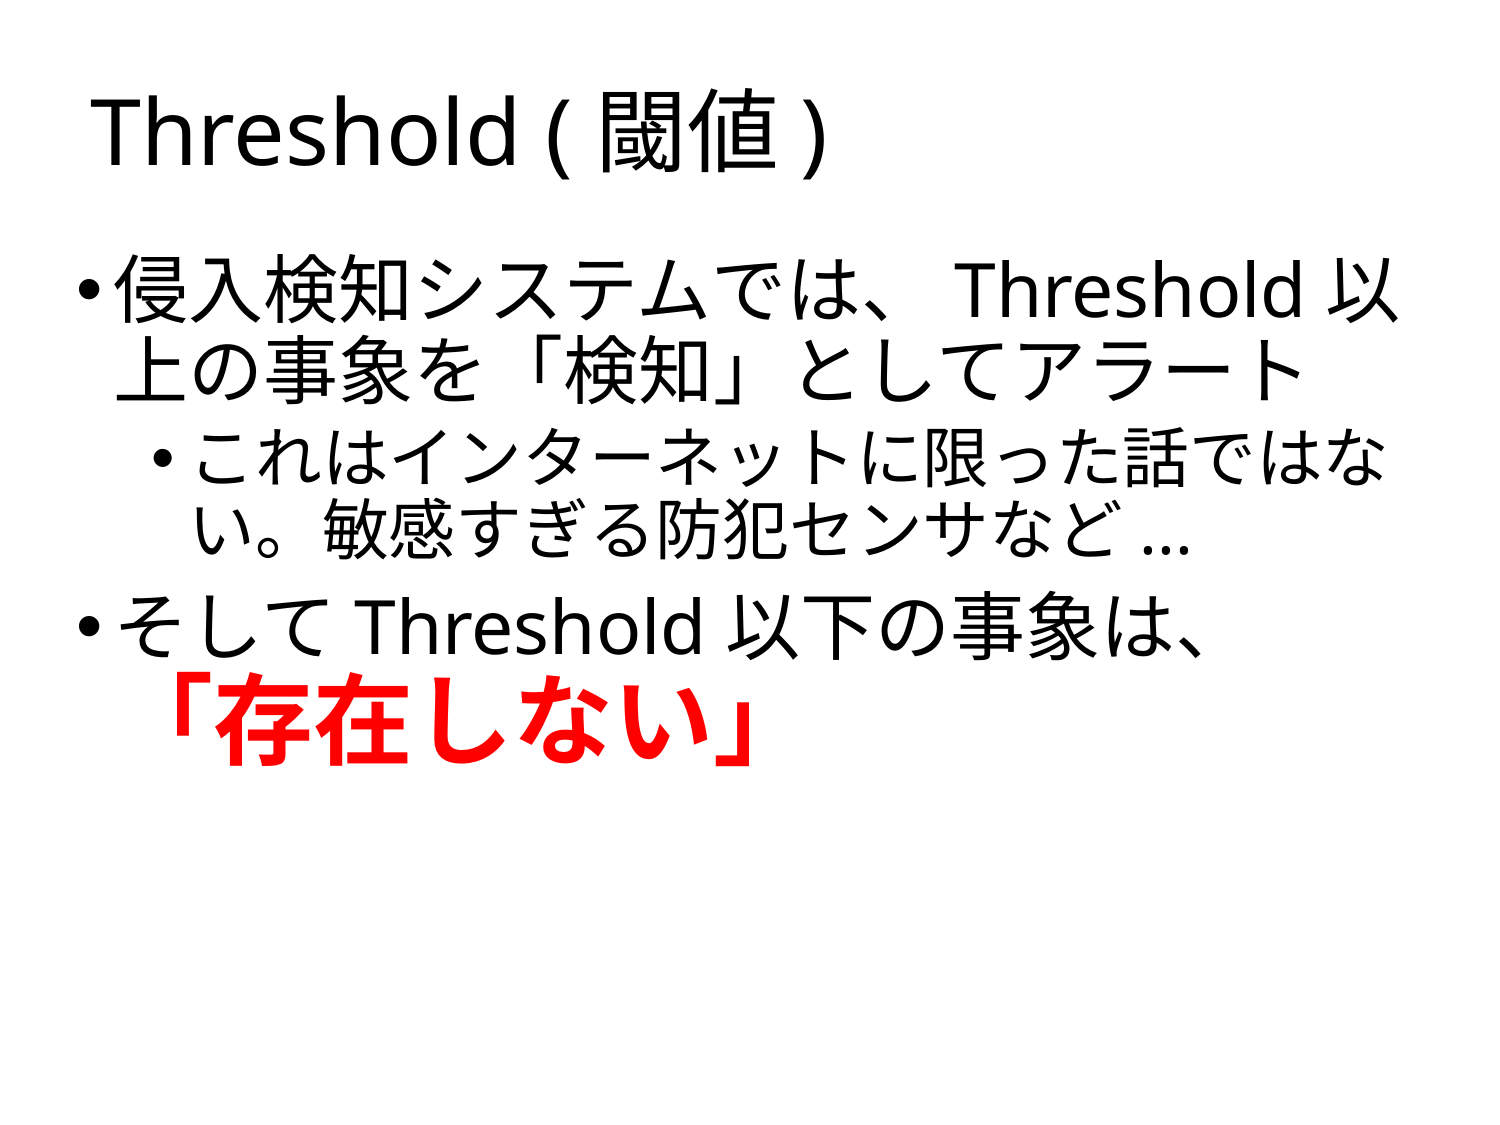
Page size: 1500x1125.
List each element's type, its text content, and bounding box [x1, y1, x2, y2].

title Threshold (閾値) [75, 26, 1369, 245]
list 侵入検知システムでは、Threshold以上の事象を「検知」としてアラート これはインターネットに限った話ではない。敏感すぎる防犯センサなど... そしてThreshold以下の事象は、 「存在しない」 [61, 245, 1443, 960]
